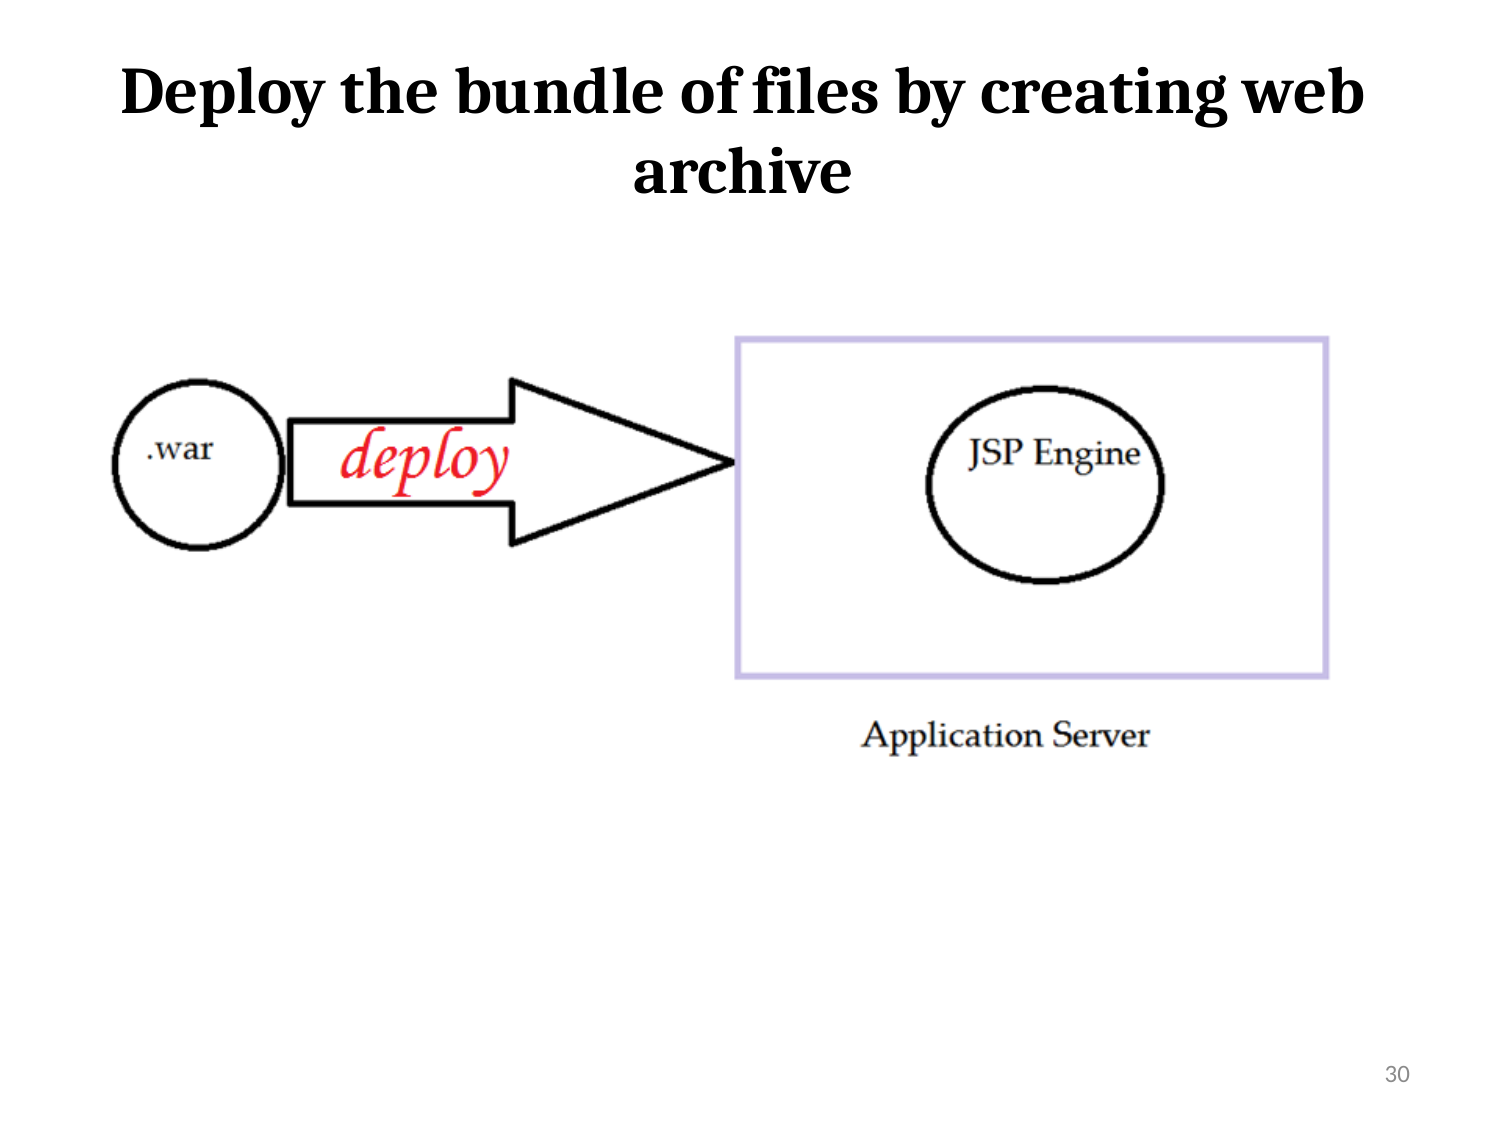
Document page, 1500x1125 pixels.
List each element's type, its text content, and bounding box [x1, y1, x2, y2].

text_box Deploy the bundle of files by creating web archive [62, 39, 1425, 214]
slide_number 30 [1074, 1042, 1425, 1103]
picture [92, 228, 1408, 897]
